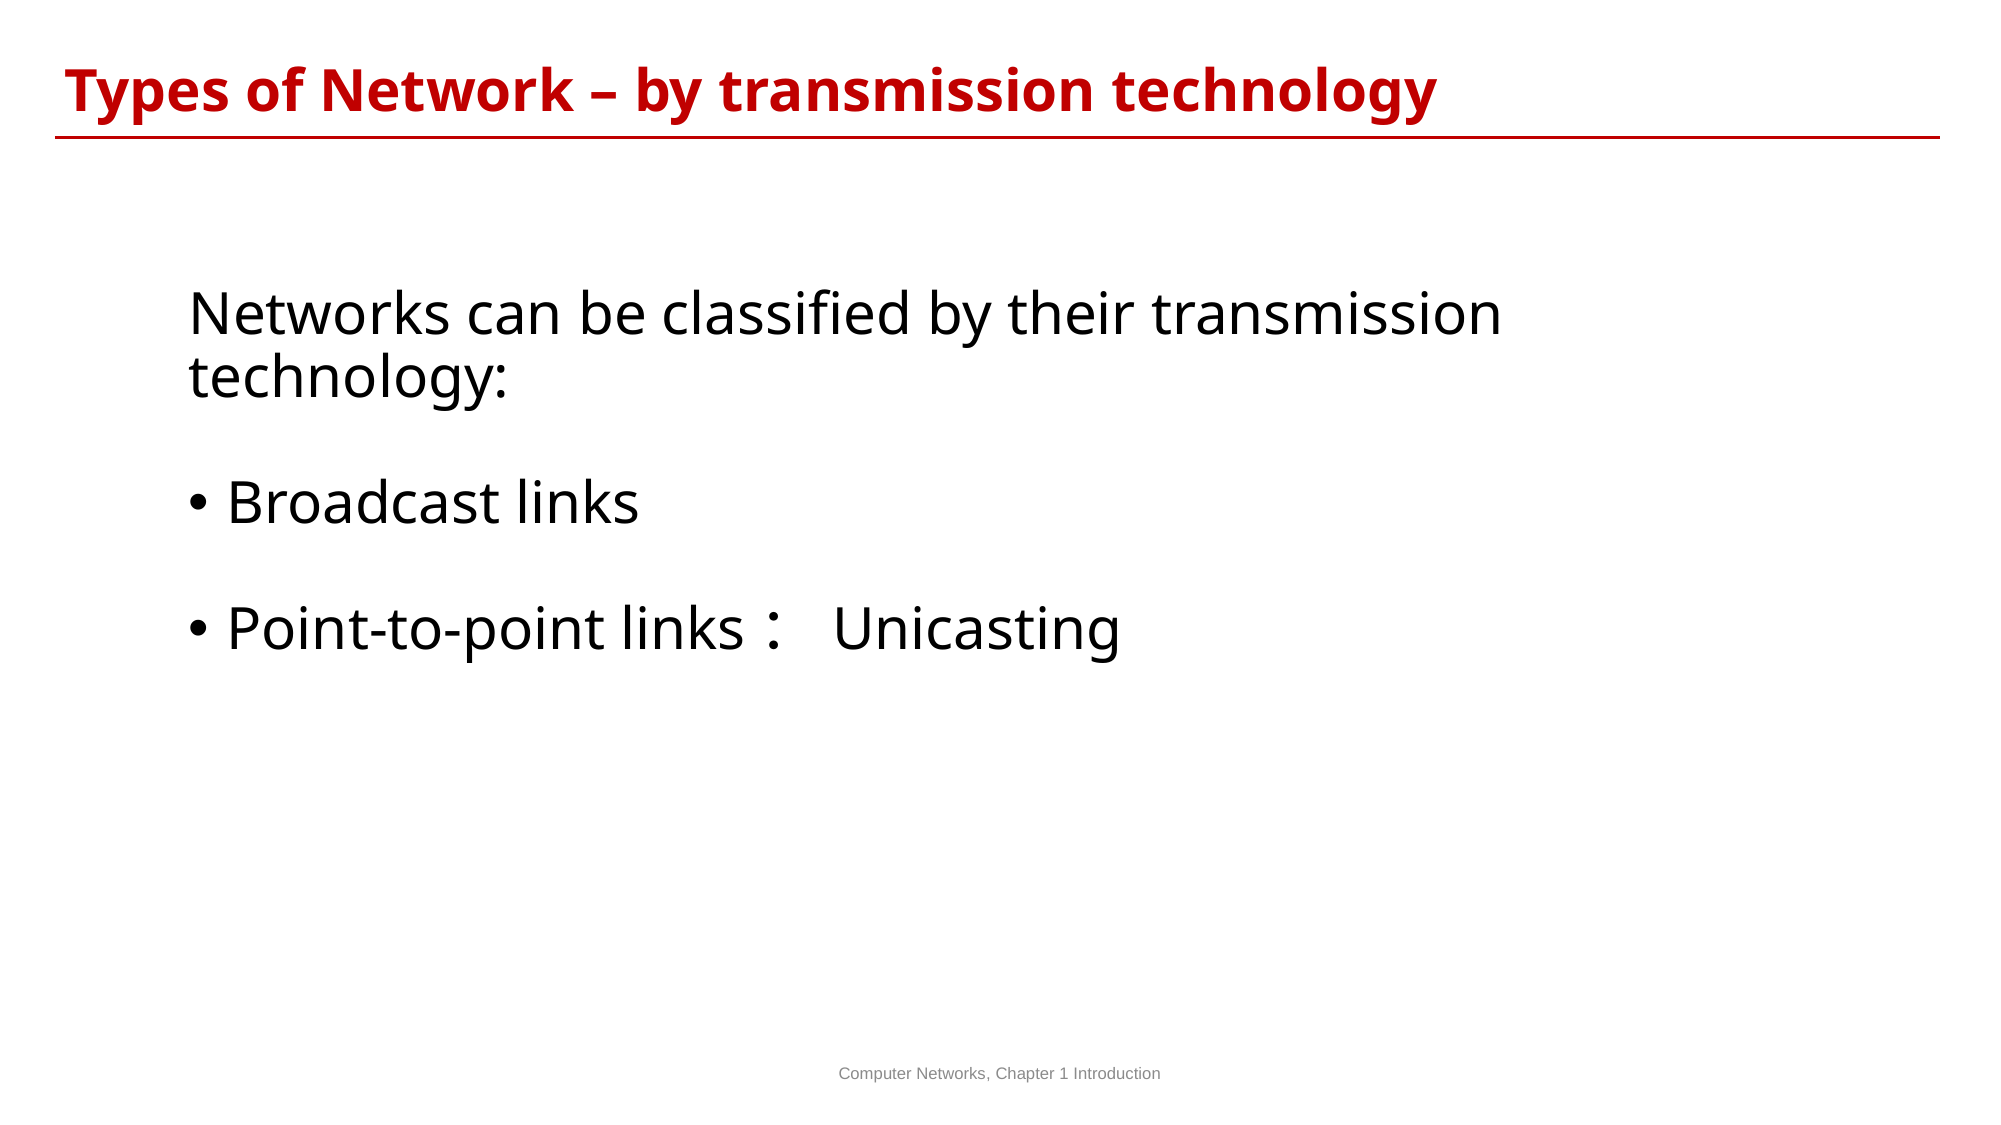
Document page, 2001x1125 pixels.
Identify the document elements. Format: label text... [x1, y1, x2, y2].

footer Computer Networks, Chapter 1 Introduction [662, 1042, 1338, 1103]
text_box Types of Network – by transmission technology [49, 45, 1972, 130]
list Networks can be classified by their transmission technology: Broadcast links Point-to-point links：Unicasting [173, 276, 1826, 680]
